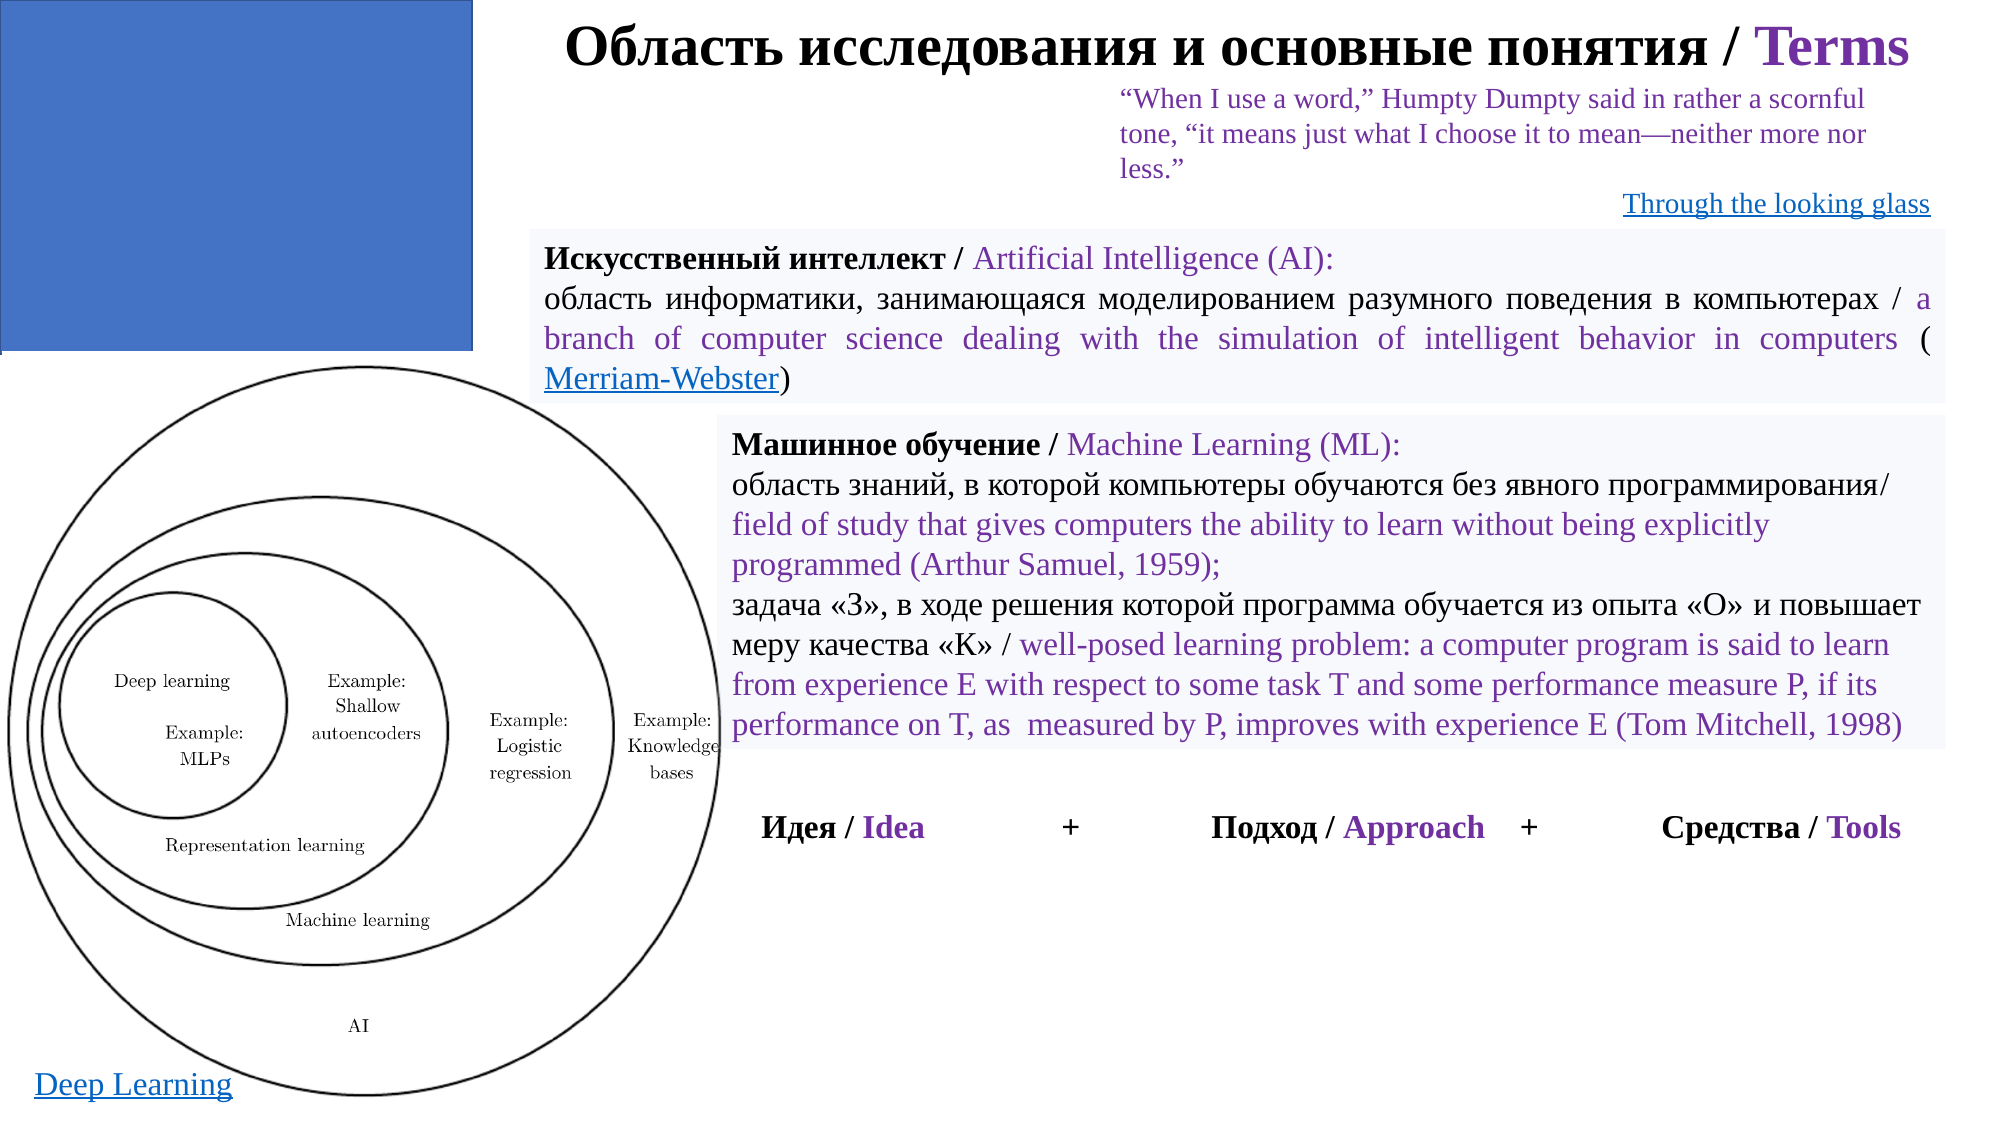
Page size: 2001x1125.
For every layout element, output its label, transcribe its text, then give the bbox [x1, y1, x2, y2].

text_box Идея / Idea + Подход / Approach + Средства / Tools [729, 798, 1946, 853]
picture [1, 351, 729, 1099]
text_box Искусственный интеллект / Artificial Intelligence (AI): область информатики, занимающаяся моделированием разумного поведения в компьютерах / a branch of computer science dealing with the simulation of intelligent behavior in computers (Merriam-Webster) [529, 228, 1946, 404]
text_box Deep Learning [19, 1099, 249, 1110]
text_box “When I use a word,” Humpty Dumpty said in rather a scornful tone, “it means just what I choose it to mean—neither more nor less.” Through the looking glass [1105, 72, 1946, 227]
text_box Область исследования и основные понятия / Terms [475, 0, 2000, 85]
text_box Машинное обучение / Machine Learning (ML): область знаний, в которой компьютеры обучаются без явного программирования/ field of study that gives computers the ability to learn without being explicitly programmed (Arthur Samuel, 1959); задача «З», в ходе решения которой программа обучается из опыта «О» и повышает меру качества «К» / well-posed learning problem: a computer program is said to learn from experience E with respect to some task T and some performance measure P, if its performance on T, as measured by P, improves with experience E (Tom Mitchell, 1998) [729, 414, 1946, 749]
